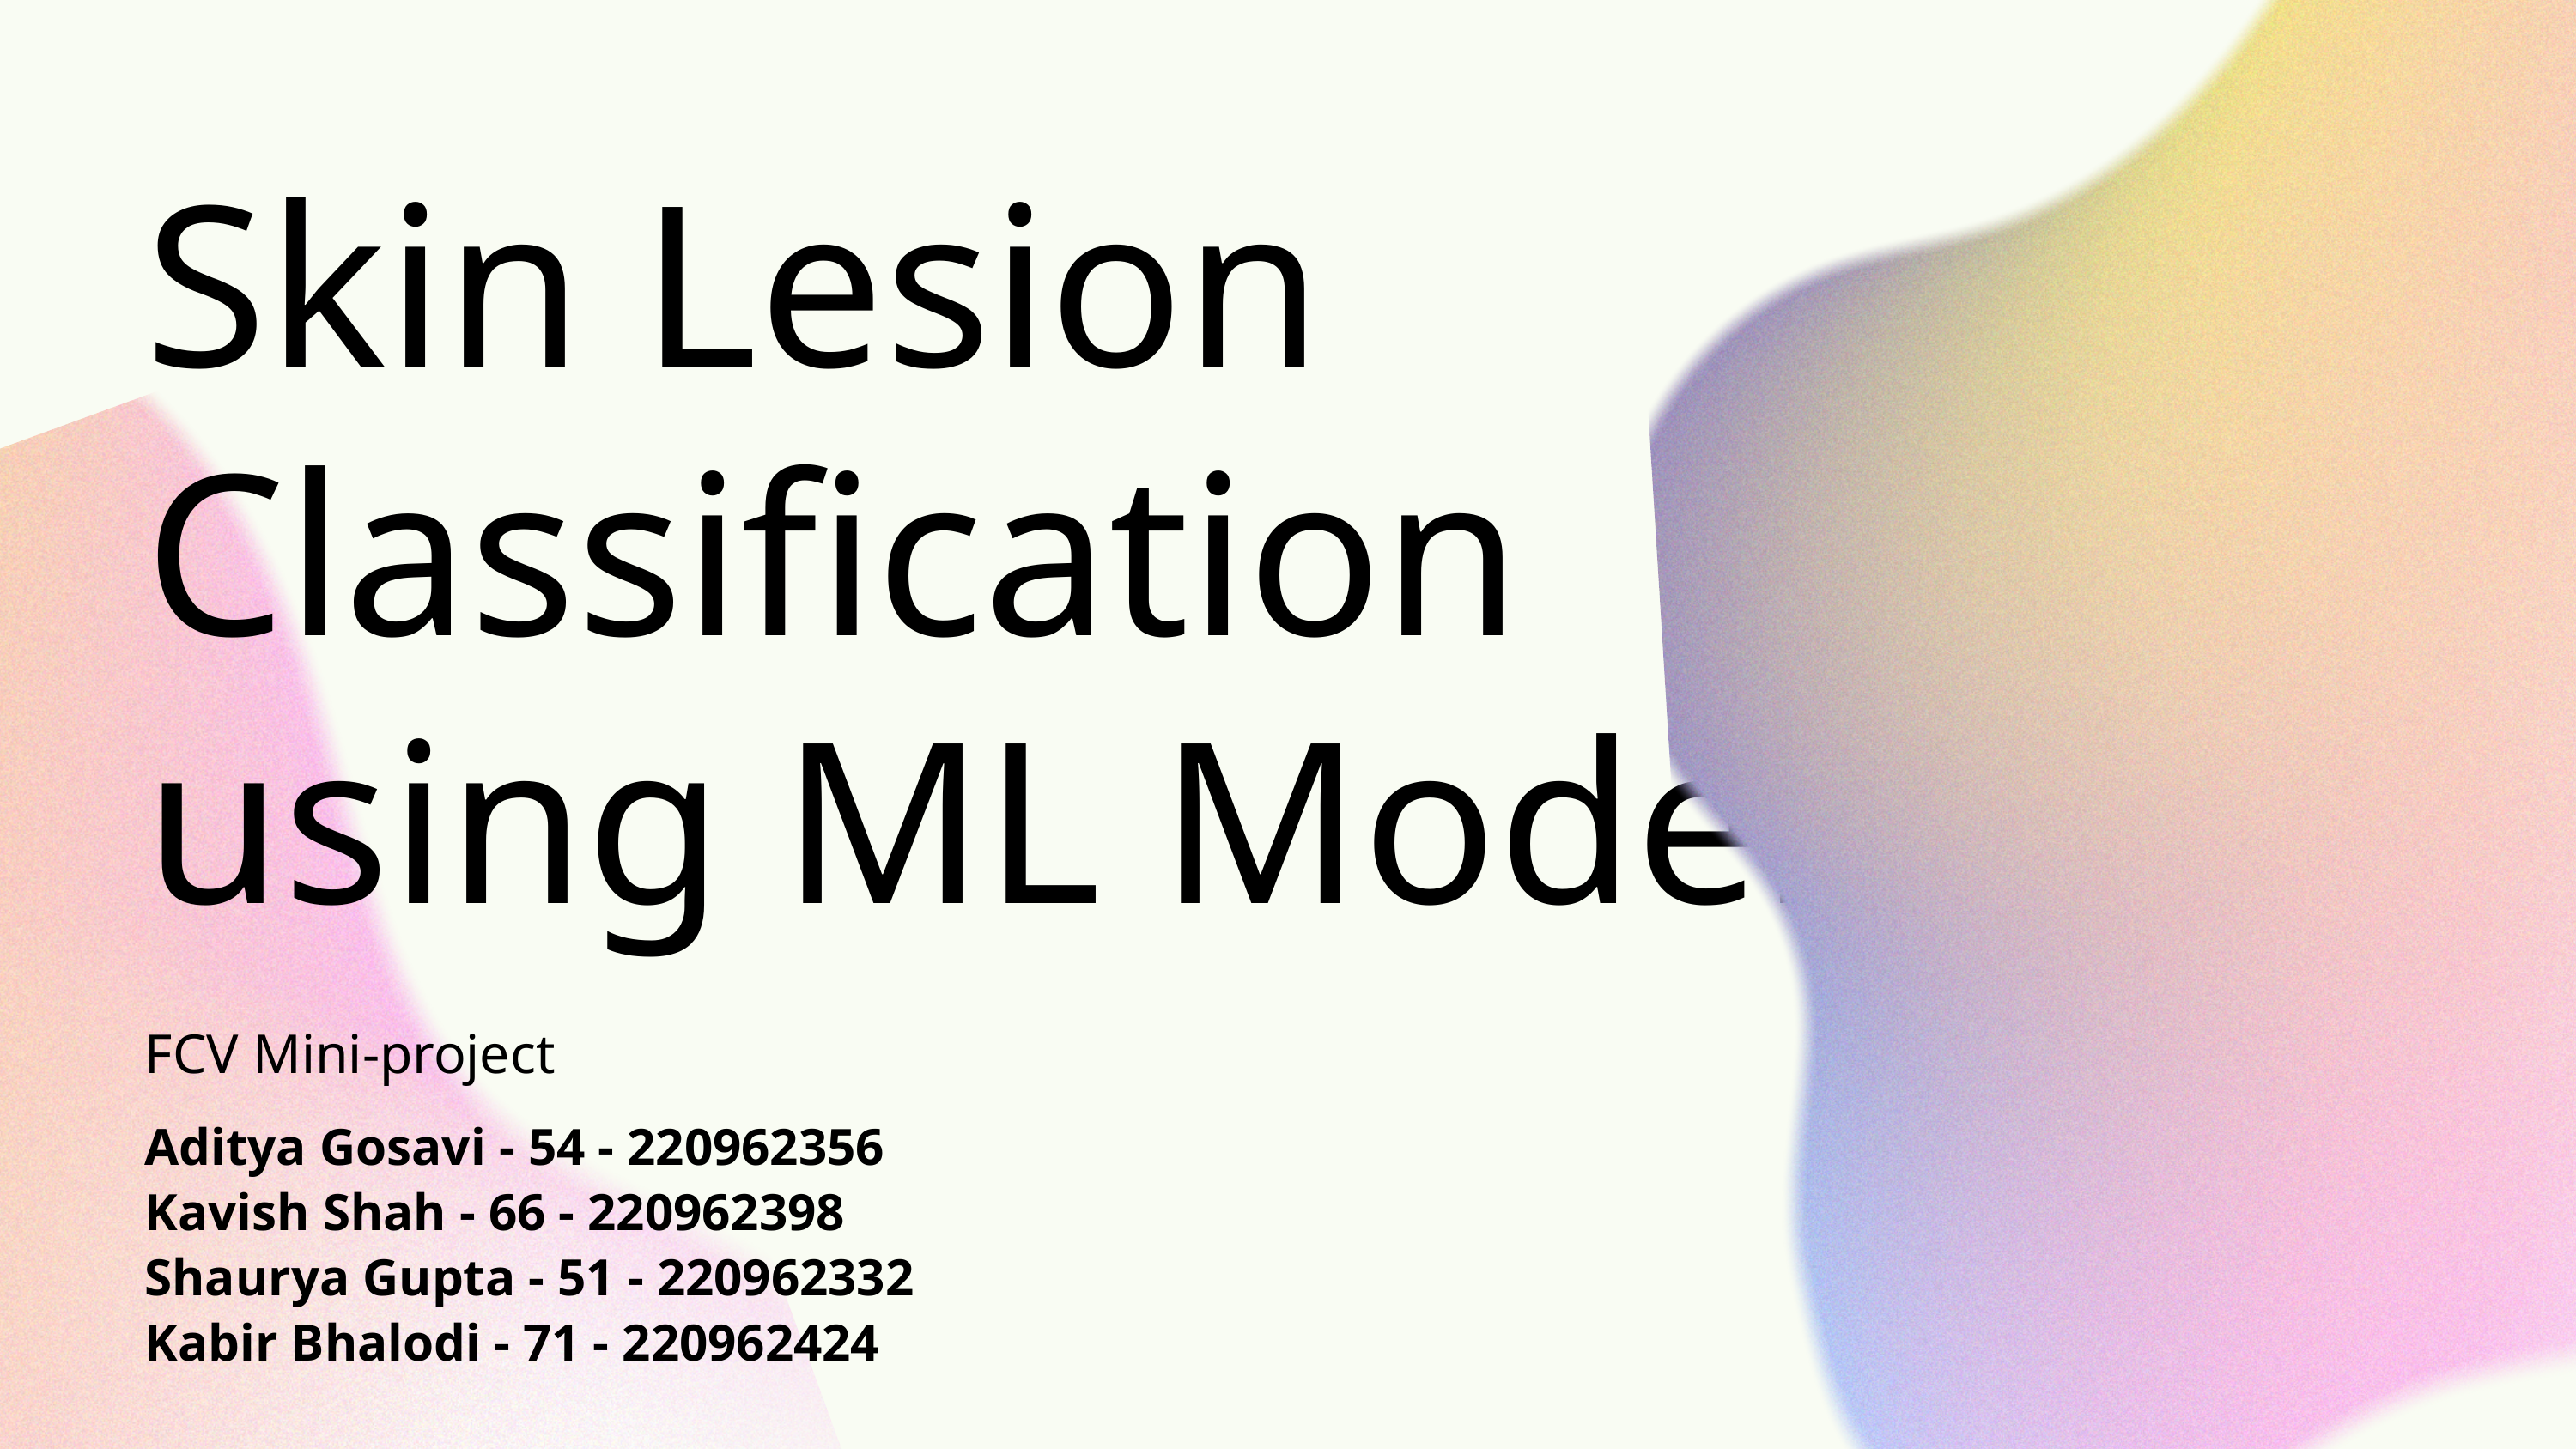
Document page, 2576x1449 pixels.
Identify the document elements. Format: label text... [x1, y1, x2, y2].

text_box [1622, 0, 2576, 1449]
text_box Aditya Gosavi - 54 - 220962356 Kavish Shah - 66 - 220962398 Shaurya Gupta - 51 - 220962332 Kabir Bhalodi - 71 - 220962424 [144, 1110, 954, 1372]
text_box [0, 397, 842, 1449]
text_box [144, 144, 2008, 1081]
